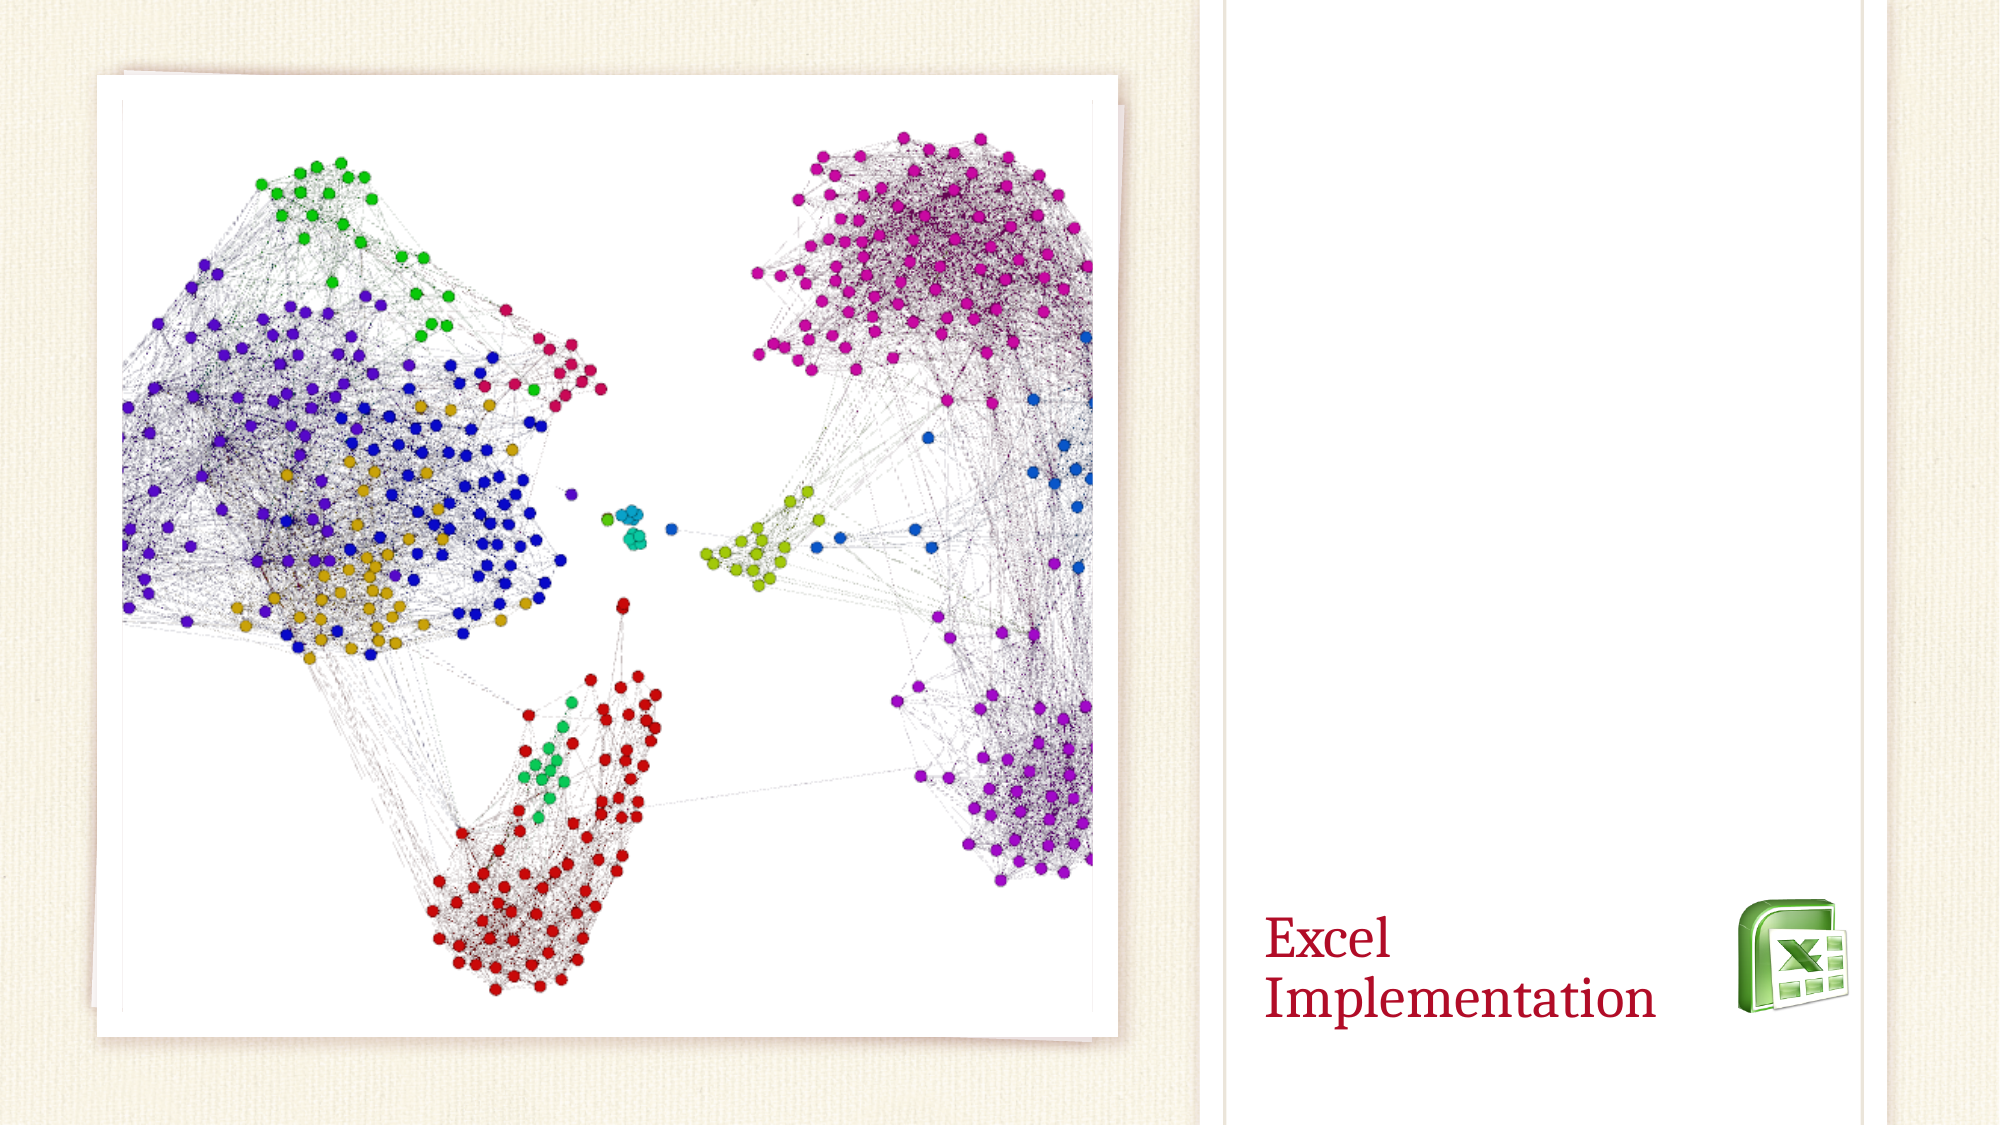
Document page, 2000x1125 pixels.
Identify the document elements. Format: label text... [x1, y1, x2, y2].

title Excel Implementation [1249, 900, 1763, 1038]
picture [1737, 899, 1850, 1013]
picture [0, 0, 1199, 1125]
picture [1888, 0, 2000, 1125]
